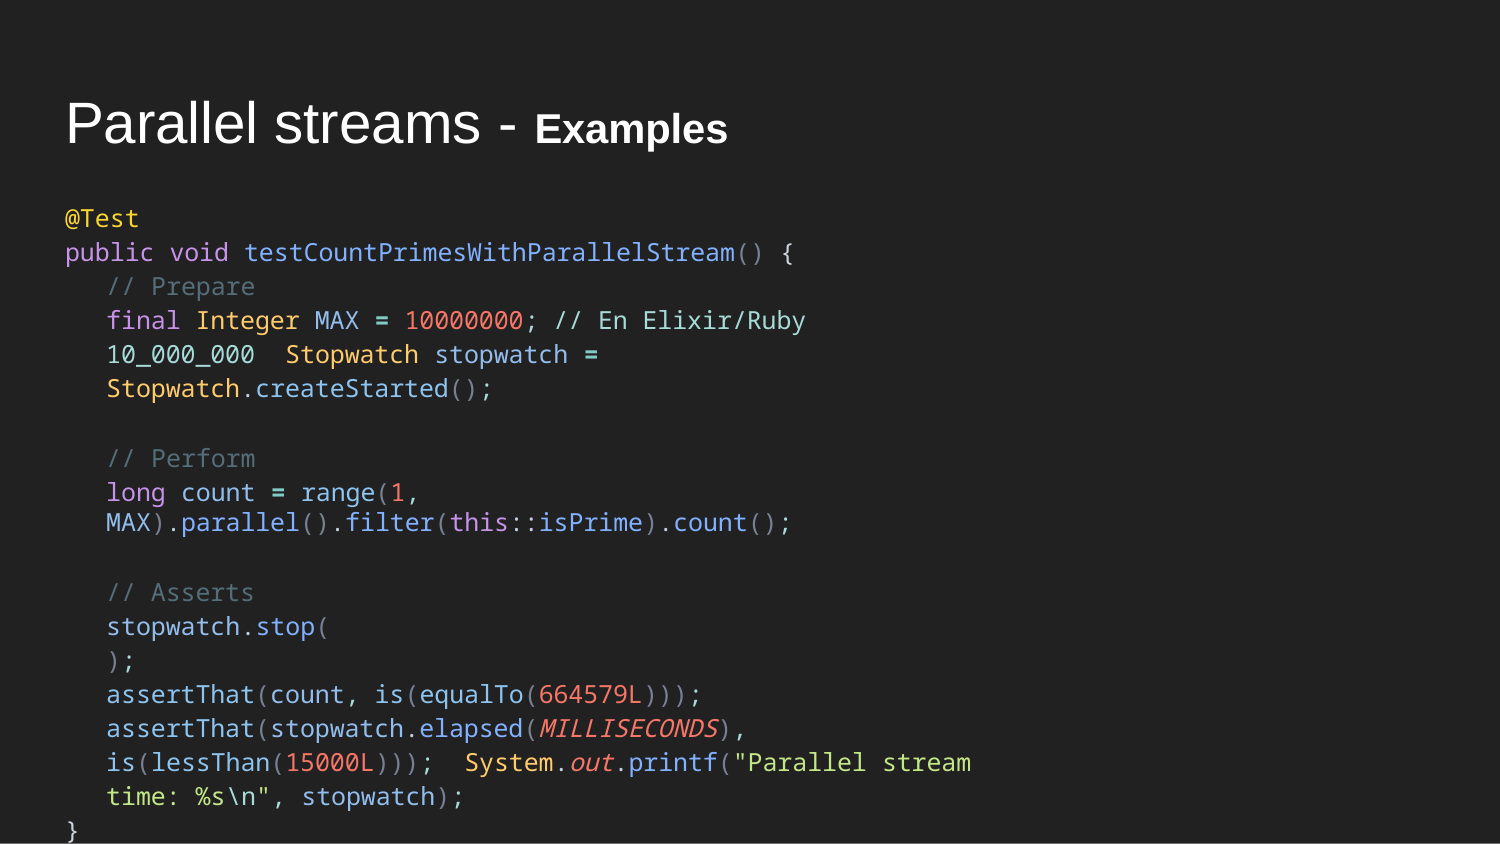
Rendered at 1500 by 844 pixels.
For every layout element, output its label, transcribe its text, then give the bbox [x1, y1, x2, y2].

text_box @Test public void testCountPrimesWithParallelStream() { // Prepare final Integer MAX = 10000000; // En Elixir/Ruby 10_000_000 Stopwatch stopwatch = Stopwatch.createStarted(); // Perform long count = range(1, MAX).parallel().filter(this::isPrime).count(); // Asserts stopwatch.stop(); assertThat(count, is(equalTo(664579L))); assertThat(stopwatch.elapsed(MILLISECONDS), is(lessThan(15000L))); System.out.printf("Parallel stream time: %s\n", stopwatch); } Parallel stream time: 13.22 s [63, 195, 1044, 844]
title Parallel streams - Examples [63, 82, 732, 226]
